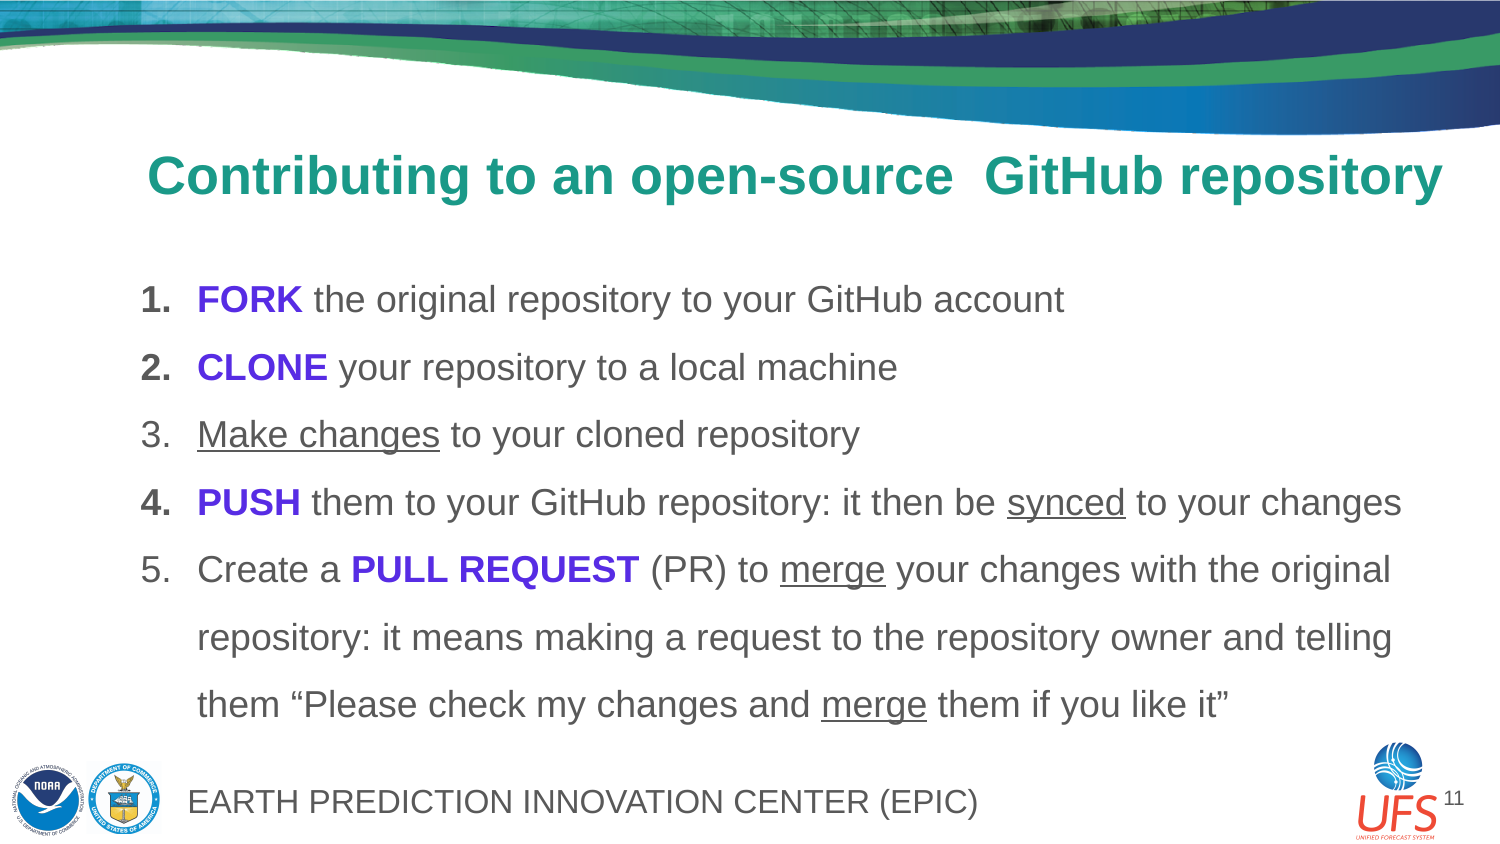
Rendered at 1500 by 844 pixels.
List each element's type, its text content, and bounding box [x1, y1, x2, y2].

picture [1351, 738, 1442, 844]
title Contributing to an open-source GitHub repository [132, 146, 1471, 222]
picture [12, 764, 84, 836]
picture [86, 758, 162, 834]
text_box EARTH PREDICTION INNOVATION CENTER (EPIC) [172, 765, 1115, 836]
slide_number ‹#› [1447, 764, 1480, 830]
text_box FORK the original repository to your GitHub account CLONE your repository to a local machine Make changes to your cloned repository PUSH them to your GitHub repository: it then be synced to your changes Create a PULL REQUEST (PR) to merge your changes with the original repository: it means making a request to the repository owner and telling them “Please check my changes and merge them if you like it” [107, 237, 1434, 741]
picture [0, 0, 1500, 137]
